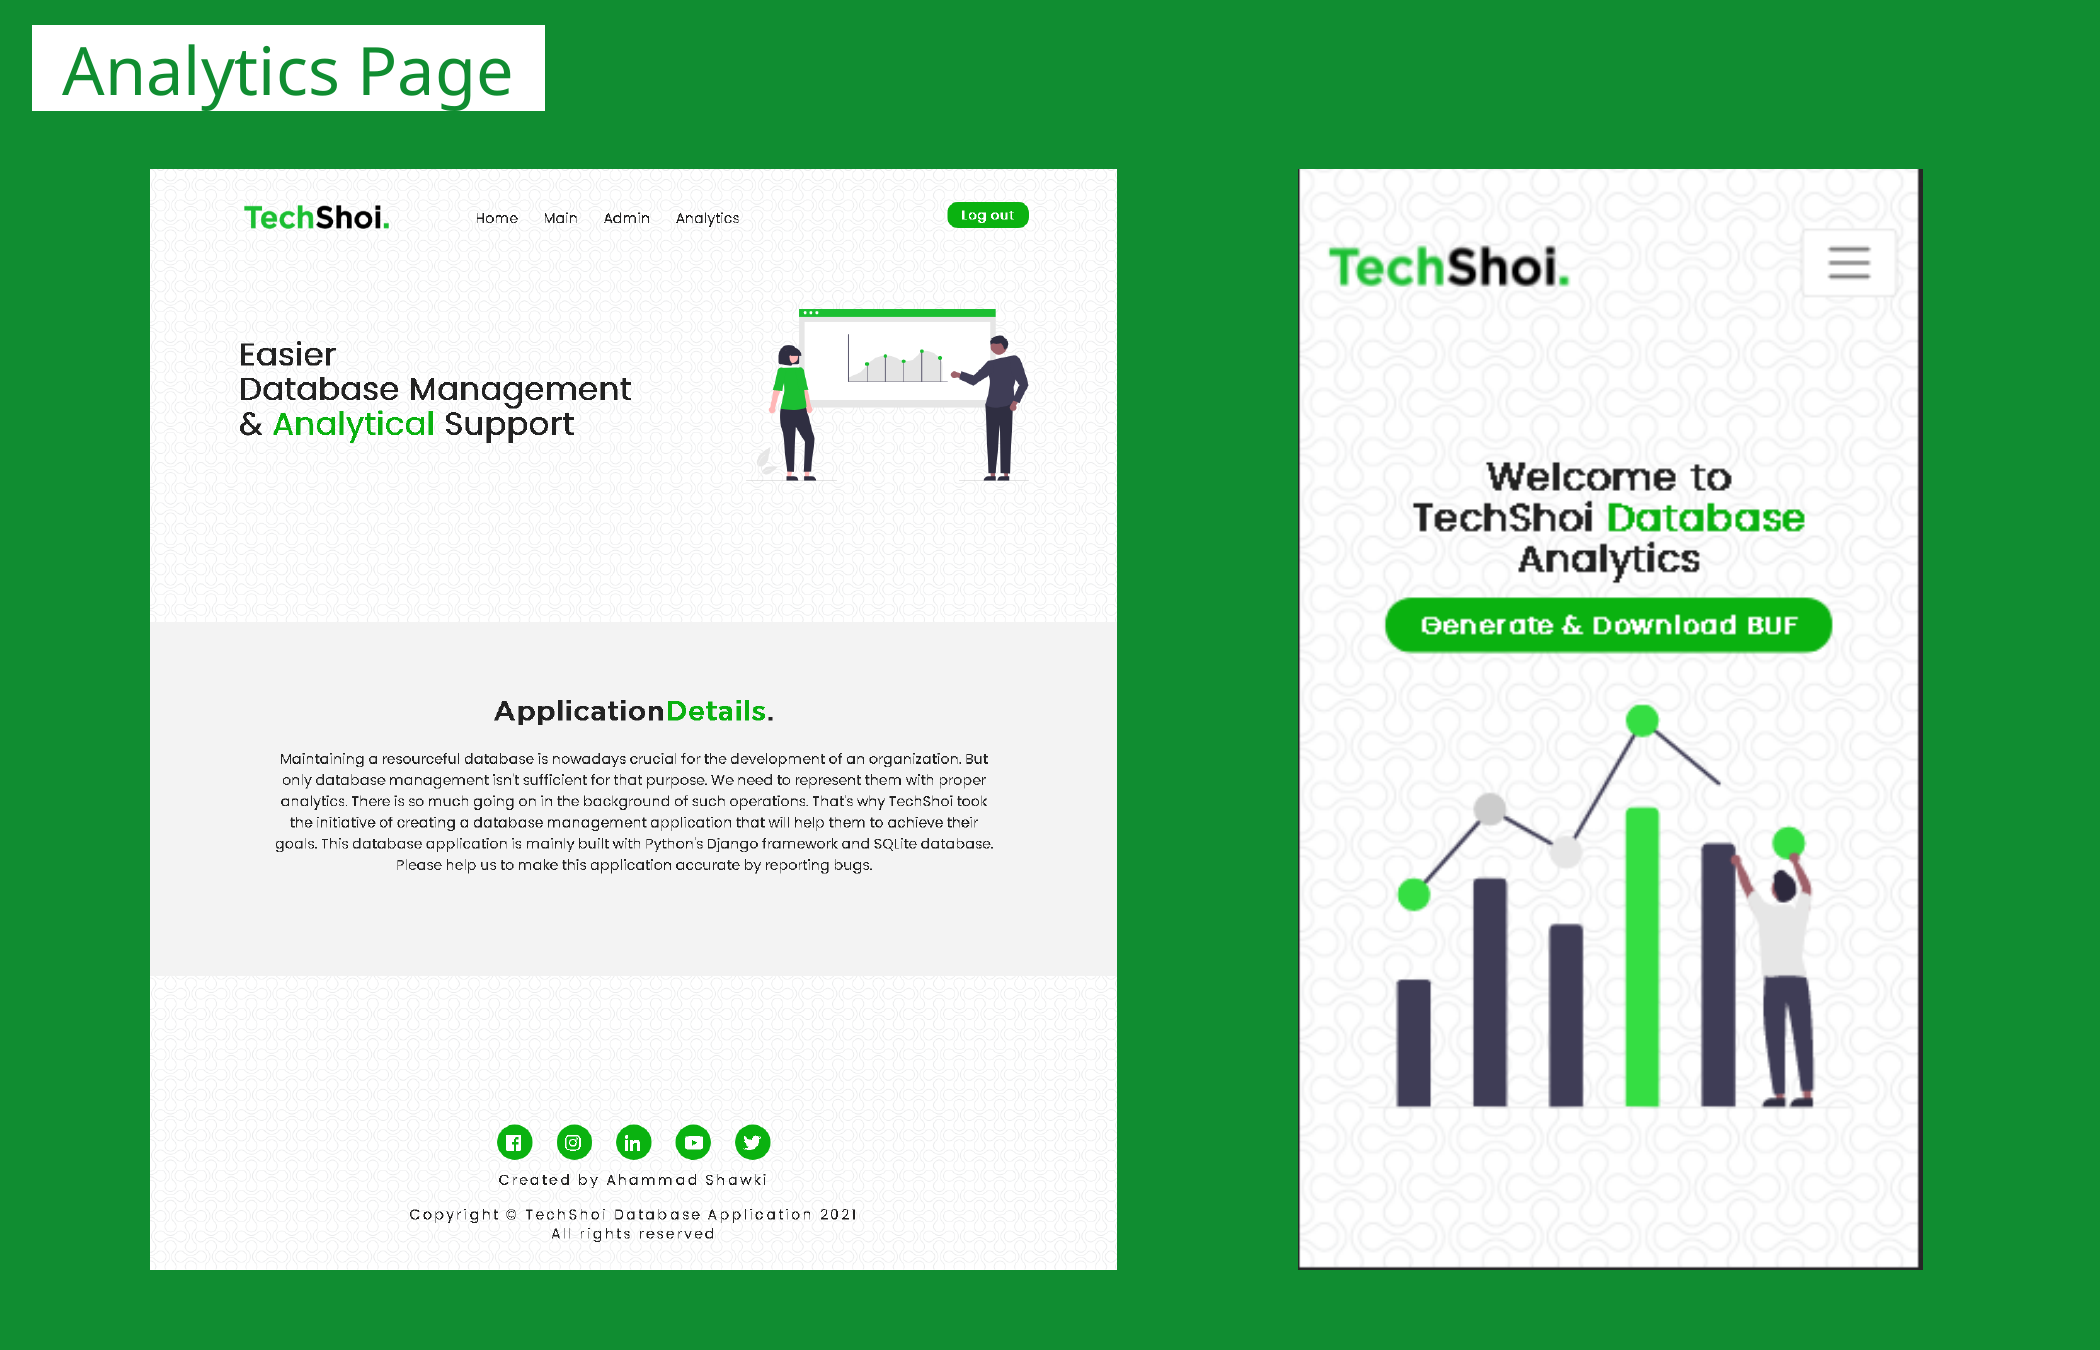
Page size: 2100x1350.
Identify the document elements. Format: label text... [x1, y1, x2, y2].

text_box Analytics Page [32, 25, 545, 111]
picture [150, 169, 1117, 1270]
picture [1298, 169, 1923, 1270]
